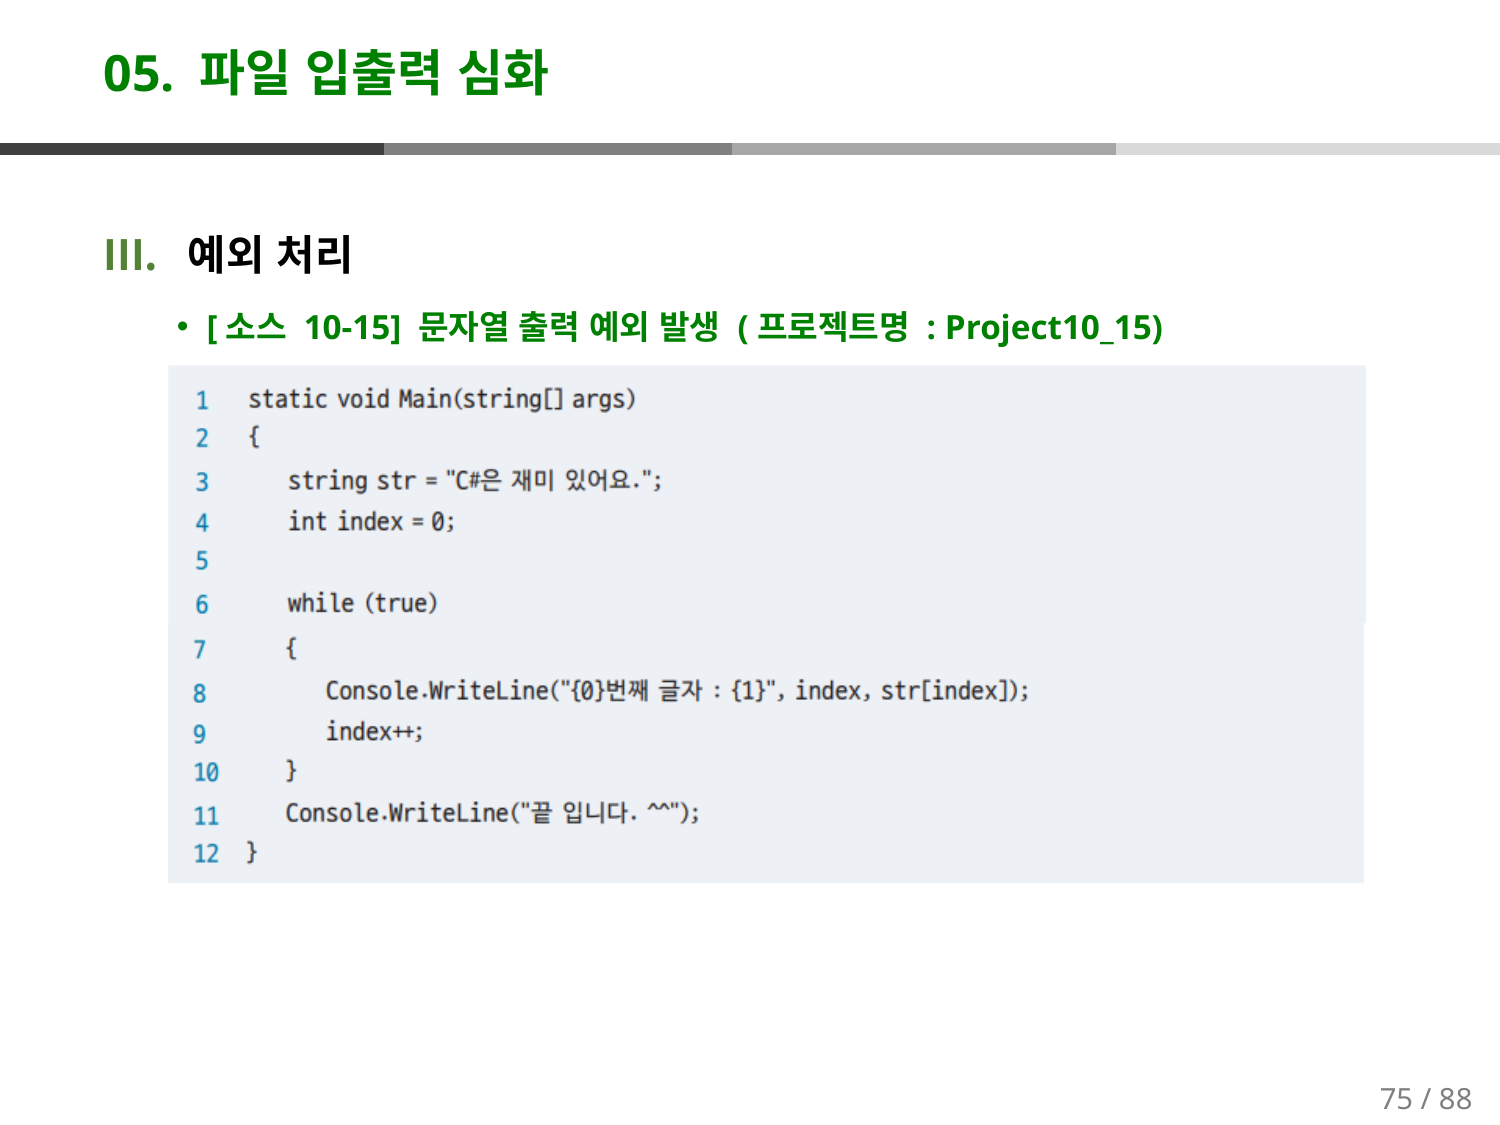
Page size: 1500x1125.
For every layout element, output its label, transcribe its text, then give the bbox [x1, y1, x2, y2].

list 예외 처리 [소스 10-15] 문자열 출력 예외 발생 (프로젝트명 : Project10_15) [88, 196, 1424, 1125]
title 05. 파일 입출력 심화 [88, 30, 1400, 121]
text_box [159, 361, 1372, 888]
